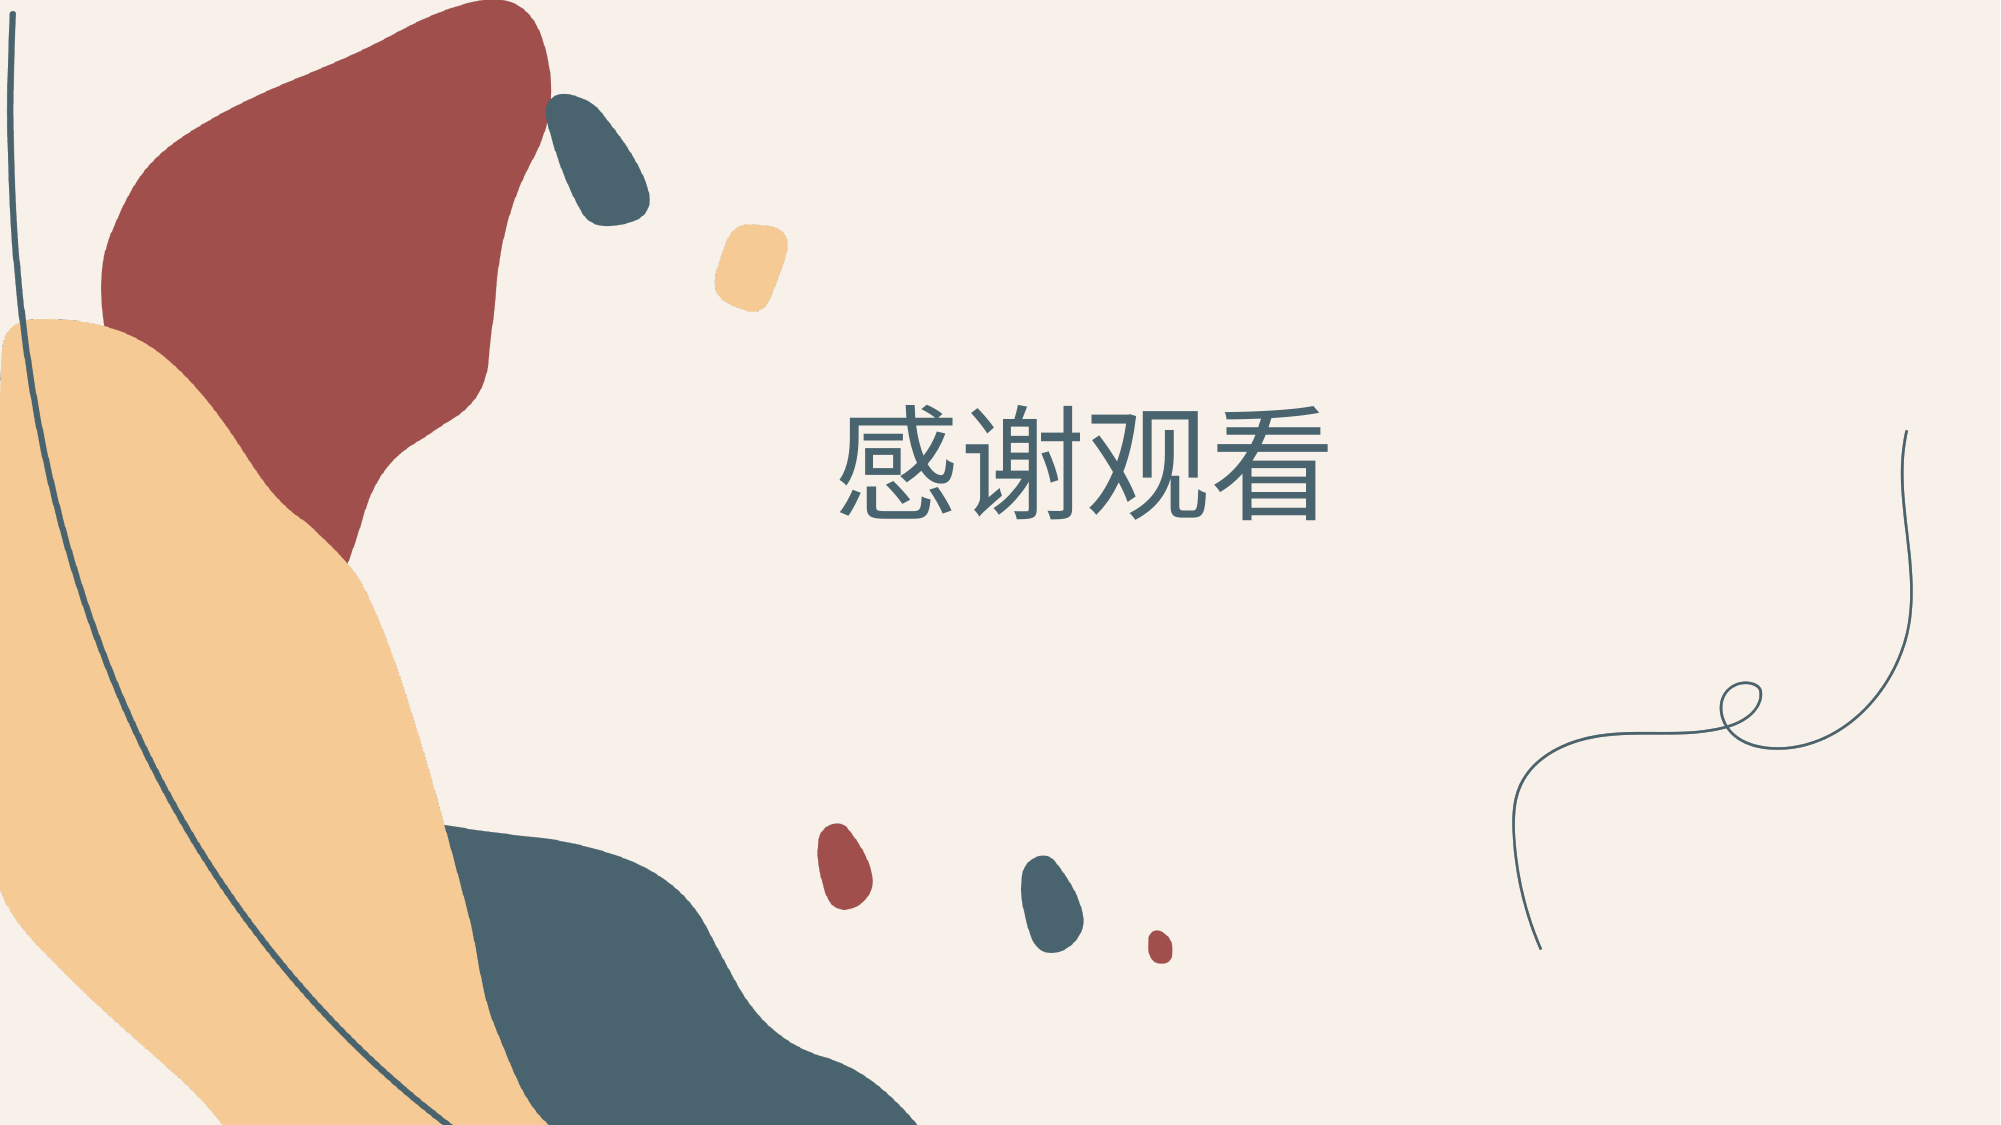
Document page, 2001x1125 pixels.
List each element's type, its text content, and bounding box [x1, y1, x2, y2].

picture [1511, 430, 1914, 950]
text_box 感谢观看 [820, 377, 1351, 543]
picture [0, 0, 1173, 1125]
